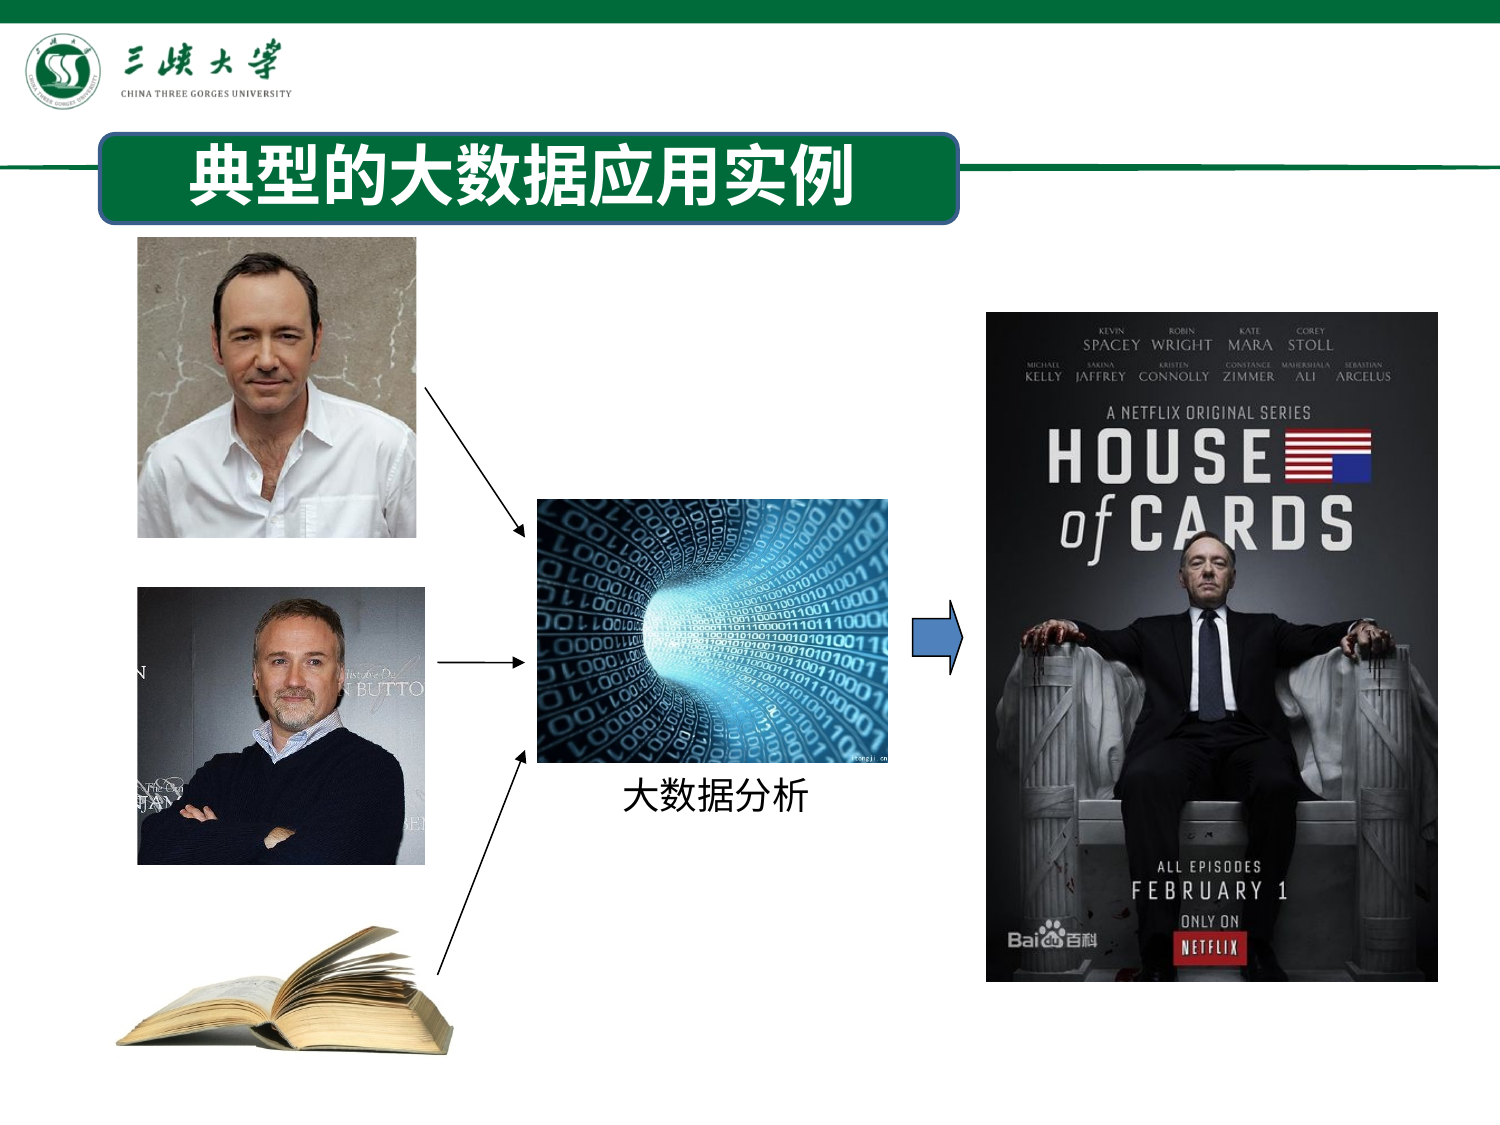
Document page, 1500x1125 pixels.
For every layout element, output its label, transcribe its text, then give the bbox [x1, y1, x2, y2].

picture [985, 312, 1438, 982]
picture [11, 13, 305, 118]
picture [137, 587, 426, 866]
text_box [424, 387, 526, 538]
text_box [437, 656, 526, 669]
text_box [100, 134, 949, 224]
text_box 典型的大数据应用实例 [173, 126, 951, 222]
text_box 大数据分析 [607, 772, 825, 825]
text_box [473, 750, 527, 882]
text_box [0, 164, 100, 170]
picture [537, 499, 888, 763]
text_box [912, 600, 963, 676]
text_box [972, 295, 1500, 385]
picture [87, 884, 501, 1125]
text_box [958, 163, 1500, 172]
text_box [951, 136, 958, 221]
text_box [0, 0, 1500, 24]
picture [137, 237, 417, 538]
